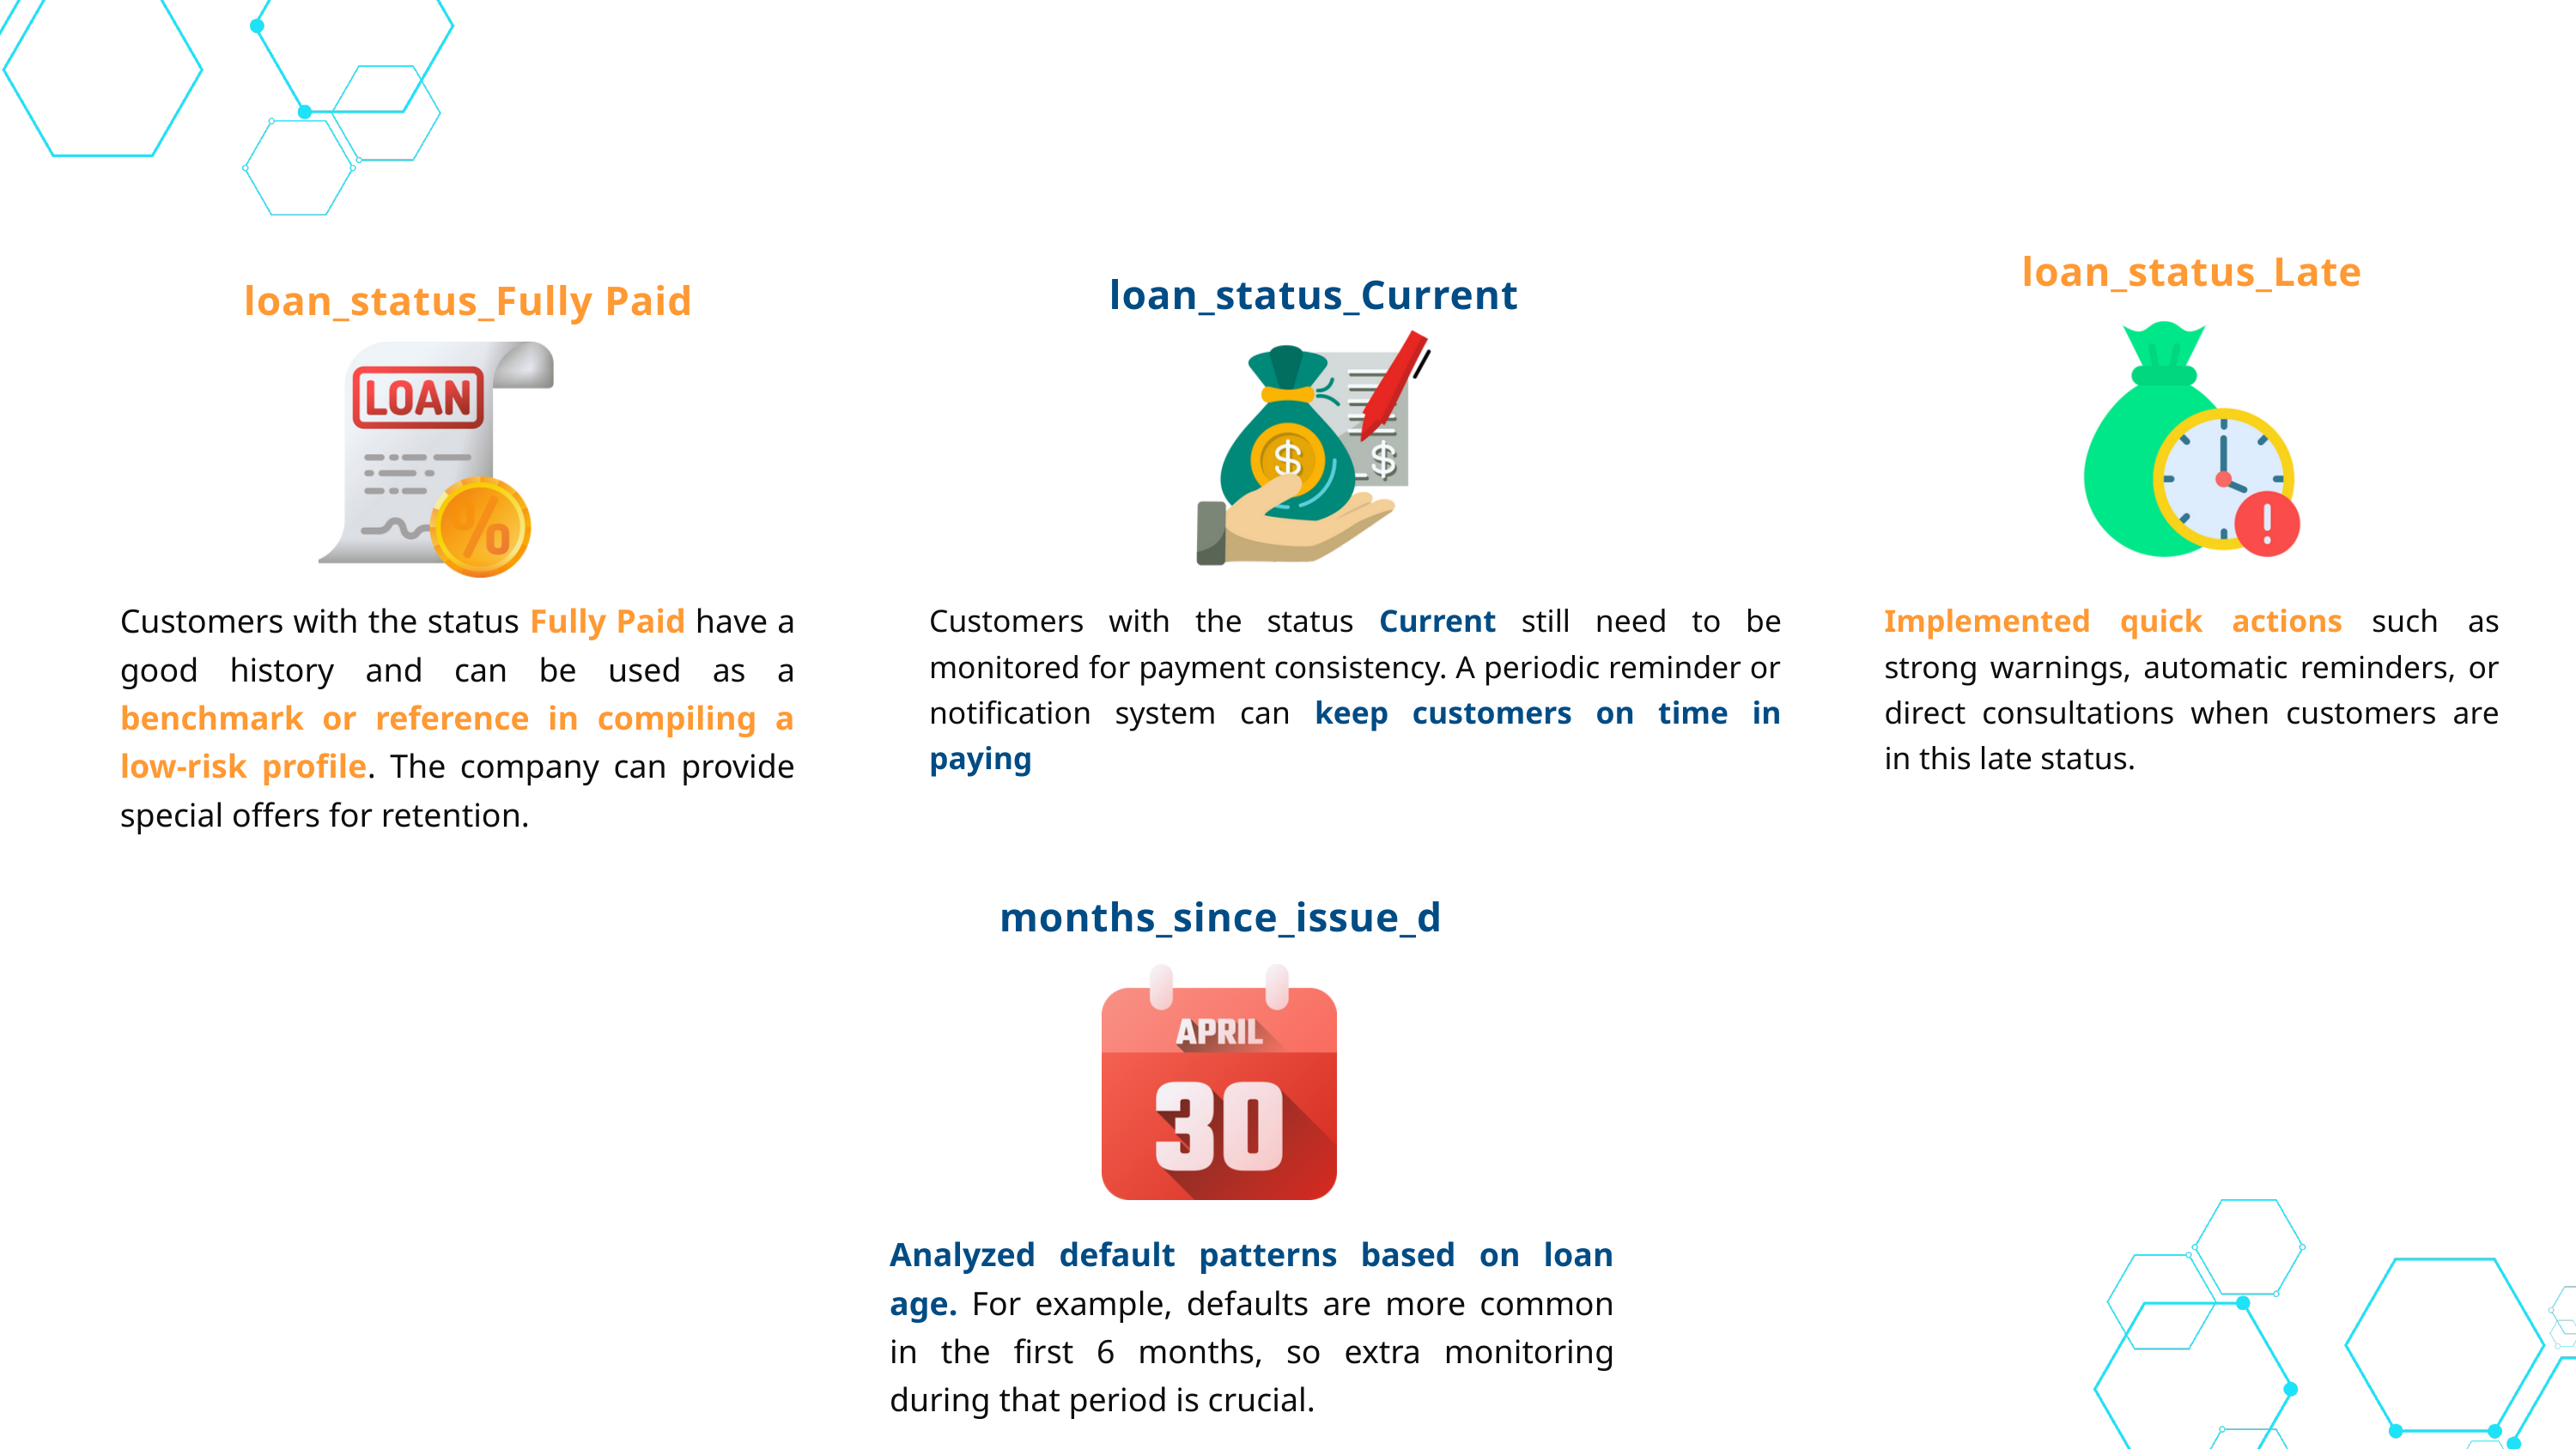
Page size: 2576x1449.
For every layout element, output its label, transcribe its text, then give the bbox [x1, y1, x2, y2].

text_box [1101, 964, 1338, 1200]
text_box [2040, 1199, 2576, 1449]
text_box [318, 342, 554, 578]
text_box loan_status_Late [1954, 251, 2429, 294]
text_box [2074, 321, 2311, 557]
text_box [0, 0, 507, 215]
text_box months_since_issue_d [984, 895, 1458, 940]
text_box Customers with the status Current still need to be monitored for payment consistency. A periodic reminder or notification system can keep customers on time in paying [929, 592, 1783, 776]
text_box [1195, 330, 1432, 567]
text_box Customers with the status Fully Paid have a good history and can be used as a benchmark or reference in compiling a low-risk profile. The company can provide special offers for retention. [119, 591, 796, 834]
text_box Implemented quick actions such as strong warnings, automatic reminders, or direct consultations when customers are in this late status. [1884, 592, 2500, 776]
text_box loan_status_Current [1077, 274, 1551, 318]
text_box loan_status_Fully Paid [231, 280, 706, 324]
text_box Analyzed default patterns based on loan age. For example, defaults are more common in the first 6 months, so extra monitoring during that period is crucial. [890, 1225, 1615, 1419]
